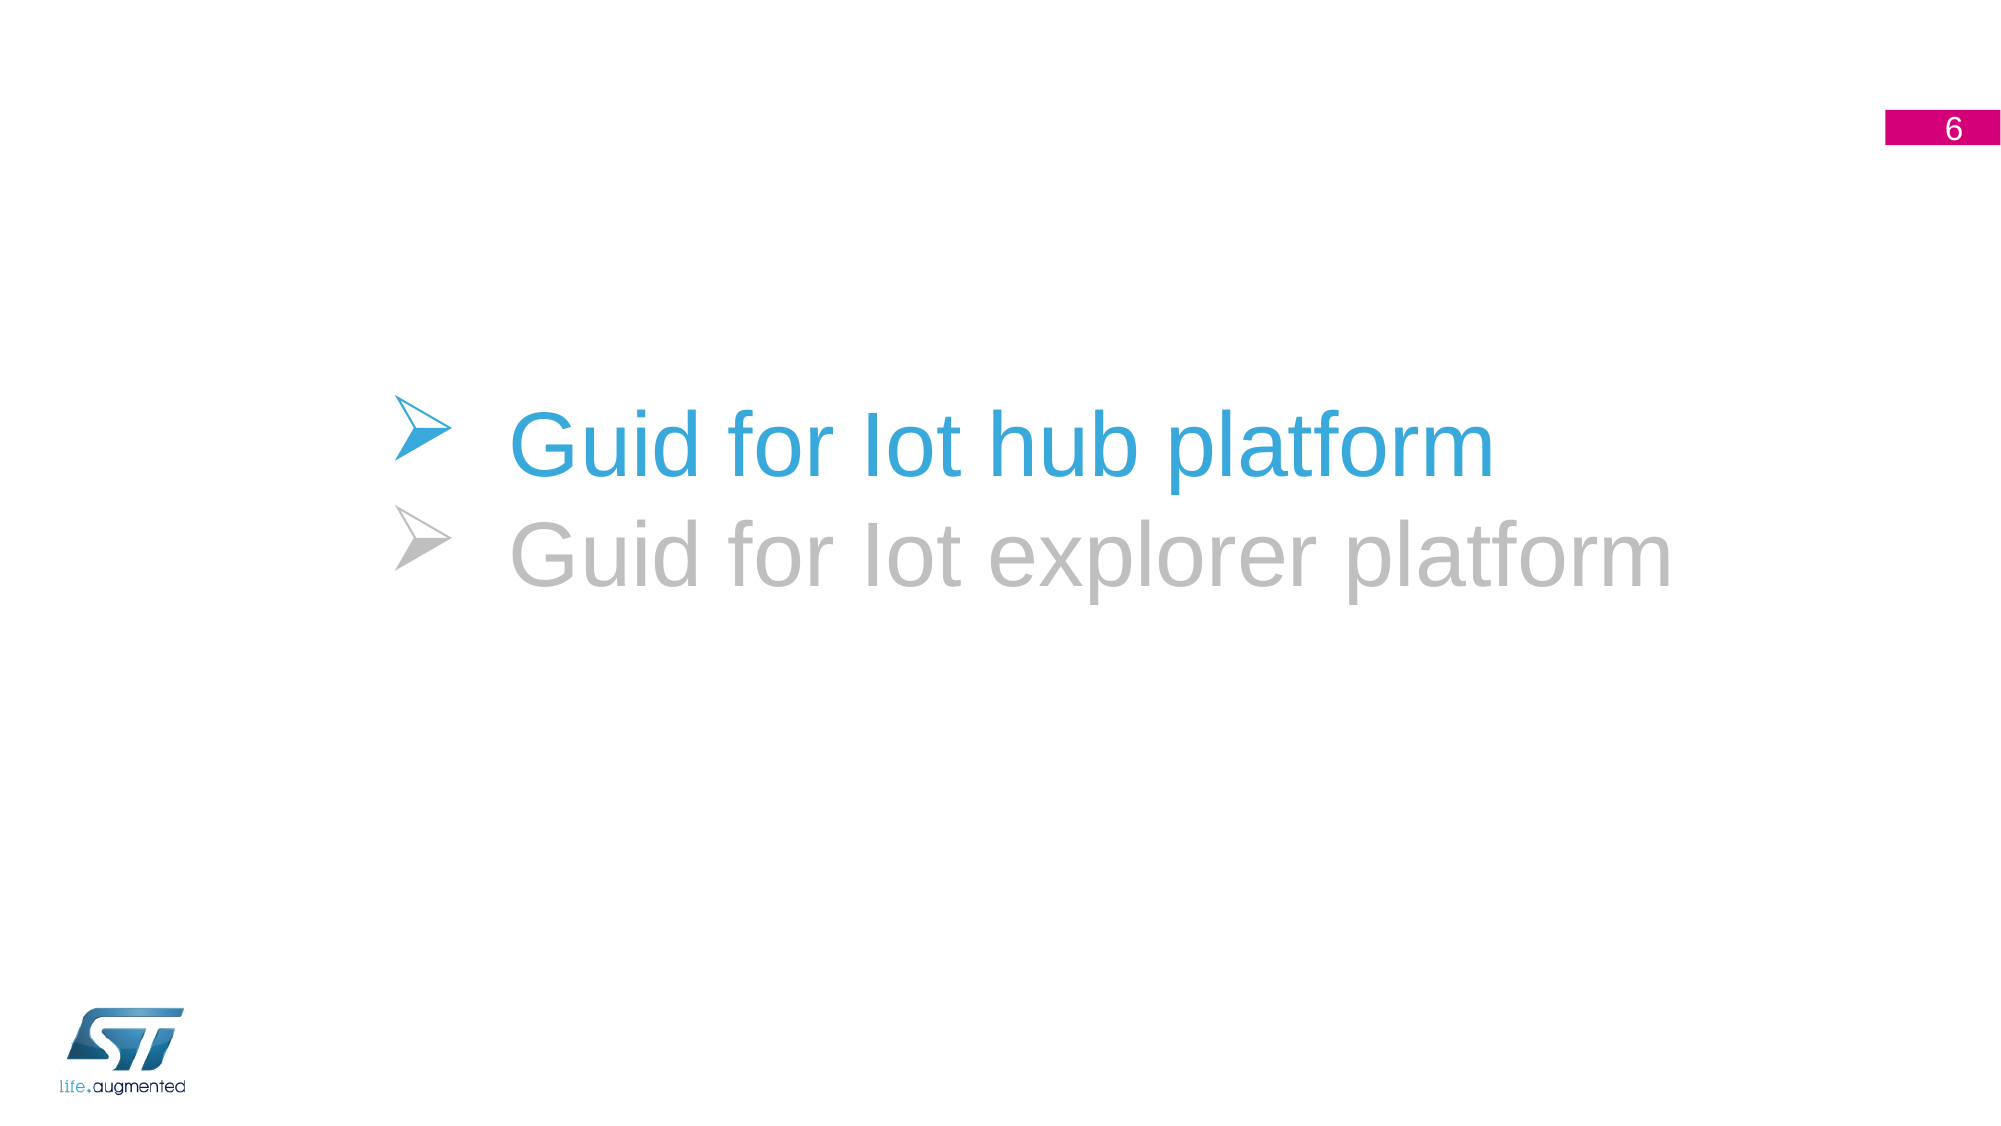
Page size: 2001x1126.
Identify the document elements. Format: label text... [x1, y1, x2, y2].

picture [49, 995, 196, 1103]
slide_number 6 [1885, 109, 2001, 146]
title Guid for Iot hub platform Guid for Iot explorer platform [367, 338, 1827, 651]
